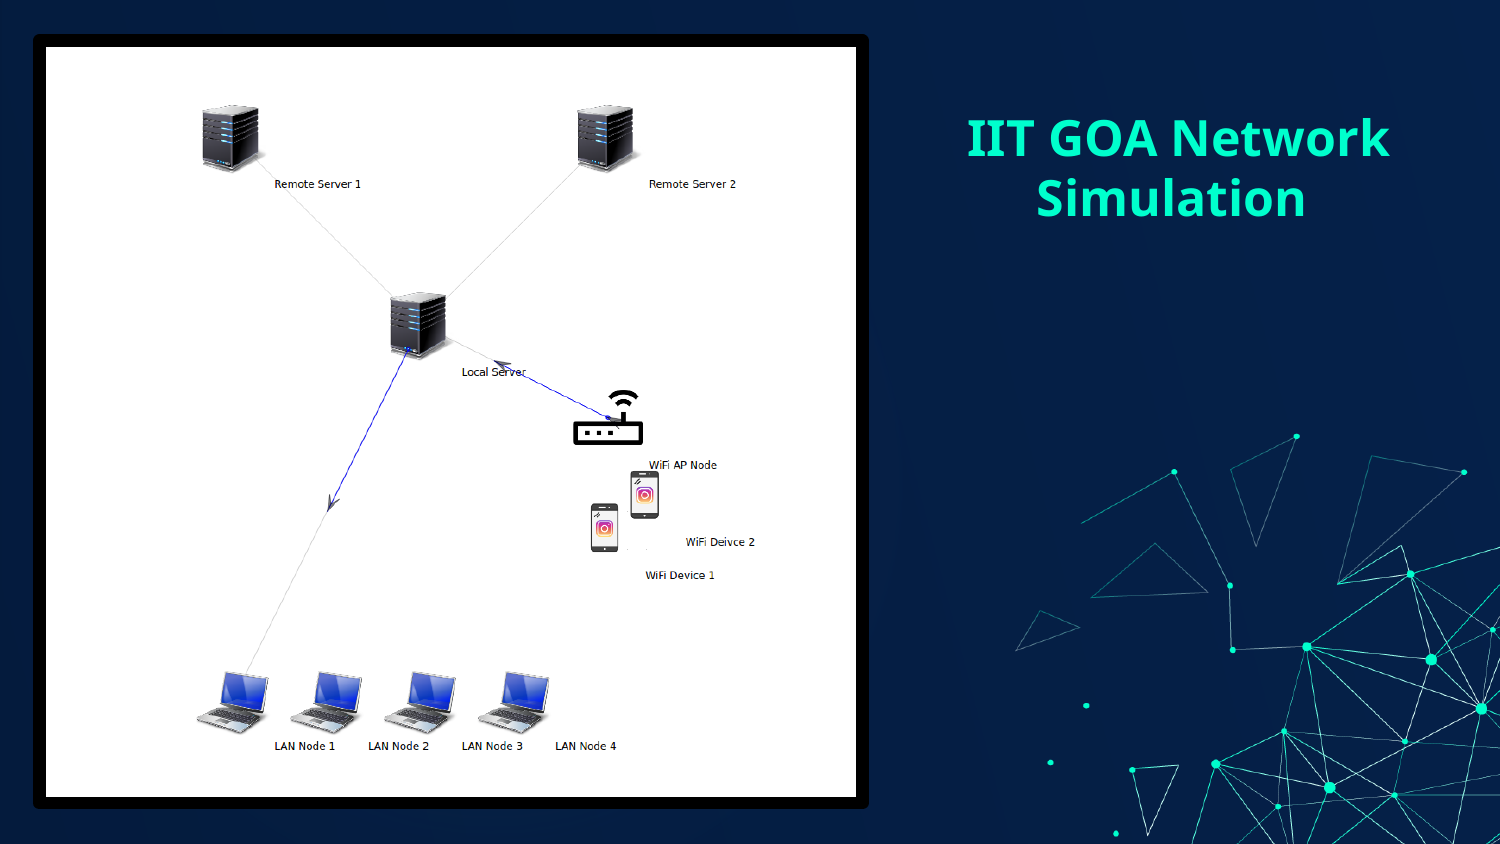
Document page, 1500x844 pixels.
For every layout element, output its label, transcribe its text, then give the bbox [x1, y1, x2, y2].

title IIT GOA Network Simulation [902, 91, 1455, 247]
picture [0, 0, 1500, 844]
